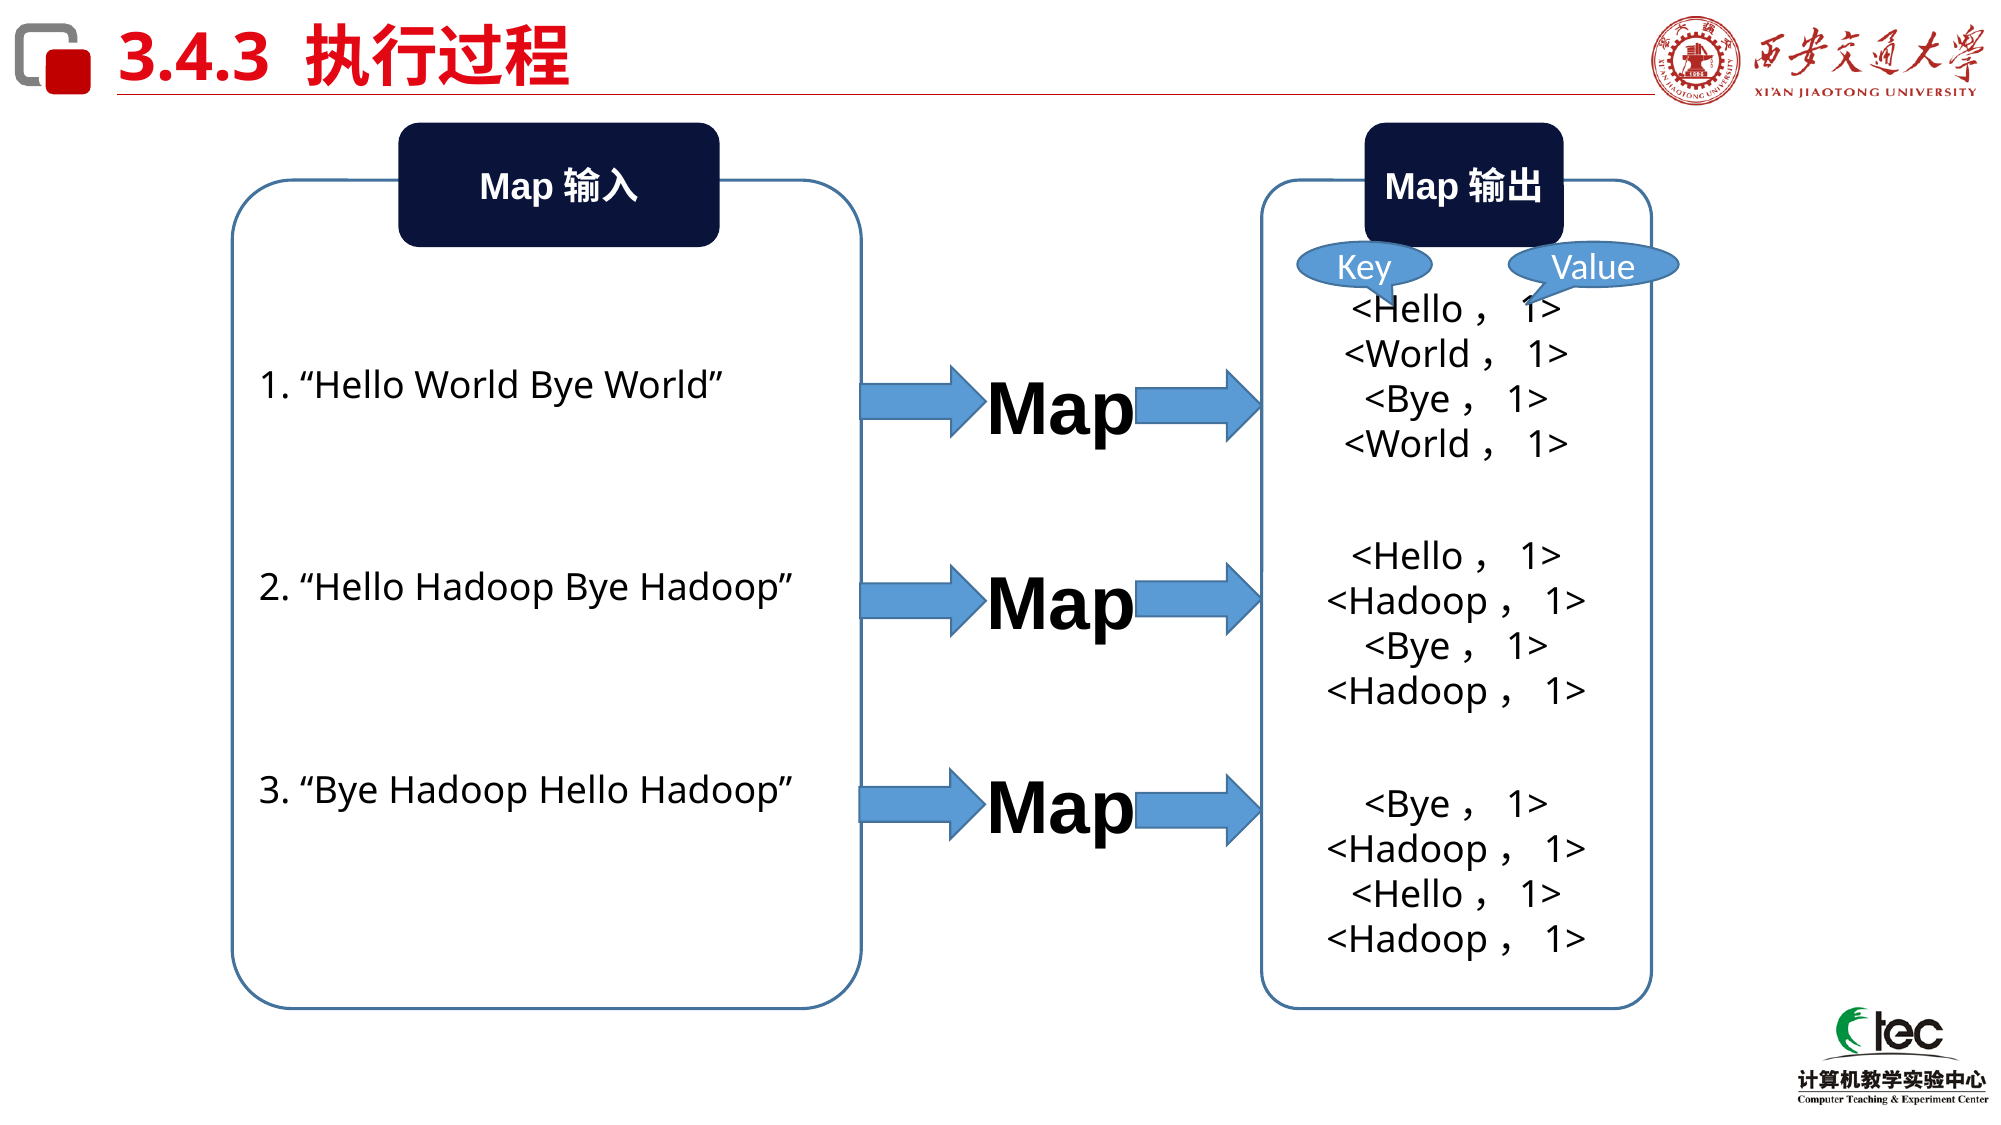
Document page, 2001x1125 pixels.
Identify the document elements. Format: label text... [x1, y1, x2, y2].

text_box Map [971, 546, 1152, 652]
text_box [862, 563, 971, 639]
text_box [862, 364, 971, 439]
picture [1788, 993, 2000, 1125]
text_box Map [971, 751, 1152, 857]
text_box Map [971, 352, 1152, 457]
text_box Value [1652, 246, 1680, 282]
text_box [1135, 561, 1260, 637]
text_box [1152, 368, 1260, 443]
text_box 3.4.3 执行过程 [103, 6, 587, 102]
text_box [862, 766, 971, 842]
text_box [19, 27, 91, 95]
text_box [1261, 122, 1652, 1009]
text_box [1135, 772, 1260, 848]
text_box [232, 122, 862, 1009]
picture [1647, 12, 1995, 109]
